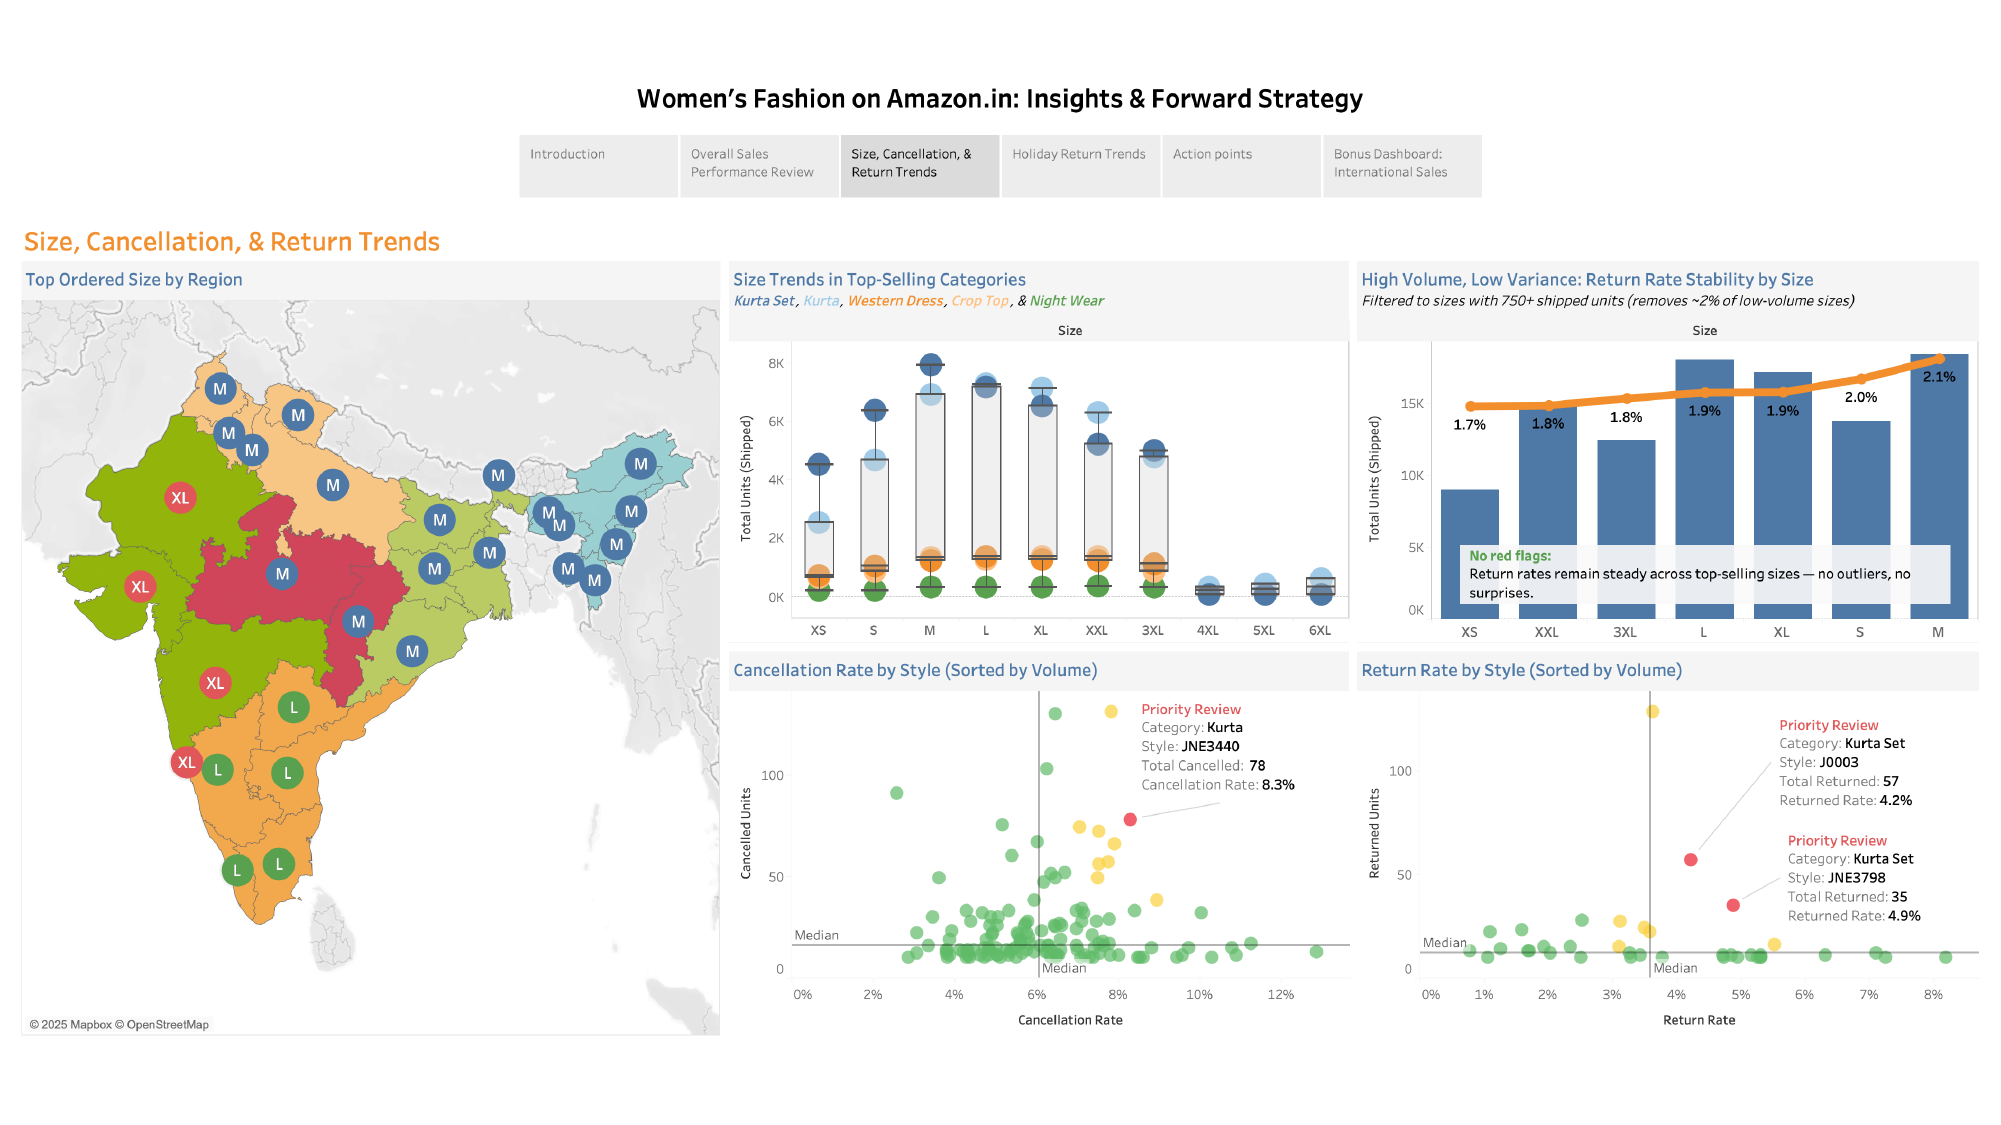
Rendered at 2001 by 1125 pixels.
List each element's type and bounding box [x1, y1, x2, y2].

picture [0, 67, 2000, 1057]
